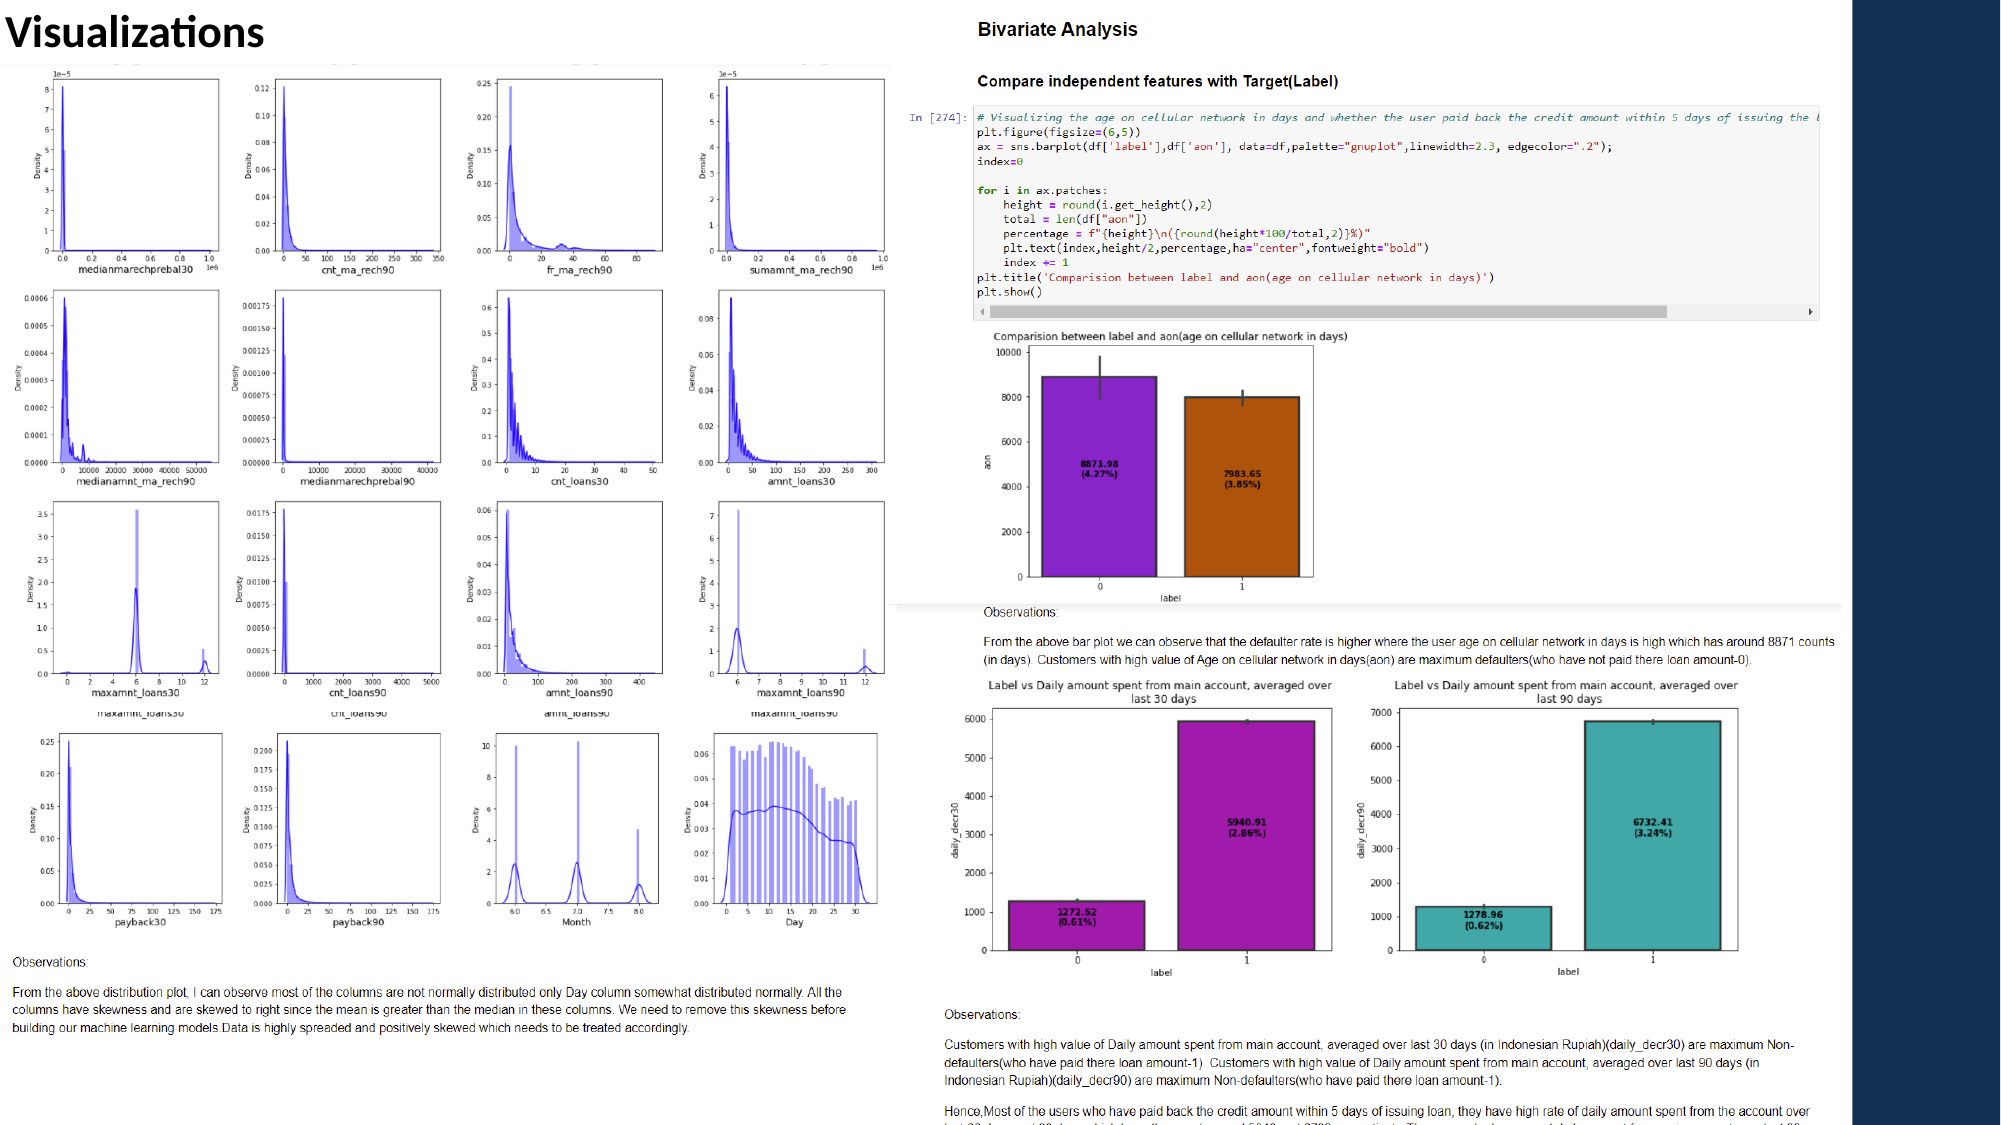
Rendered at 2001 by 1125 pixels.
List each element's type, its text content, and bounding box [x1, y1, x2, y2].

text_box Visualizations [0, 0, 885, 59]
picture [0, 0, 1841, 1125]
